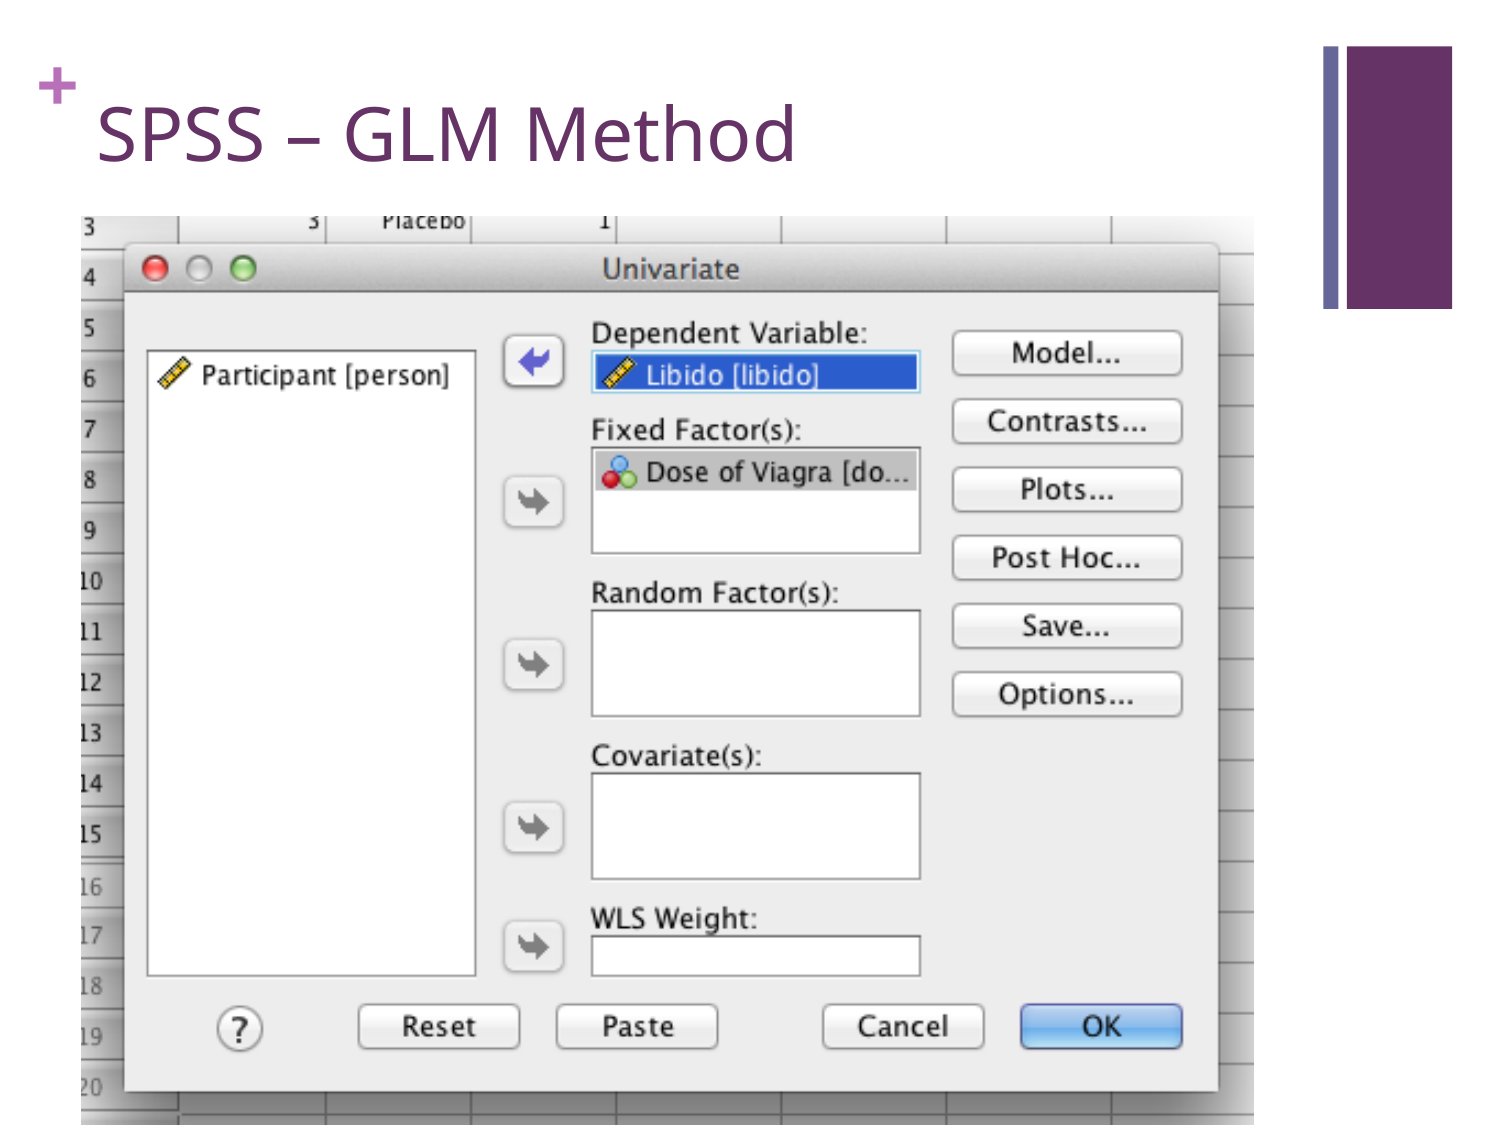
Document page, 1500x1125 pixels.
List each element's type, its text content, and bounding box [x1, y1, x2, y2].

title SPSS – GLM Method [81, 79, 1322, 263]
picture [81, 216, 1255, 1125]
